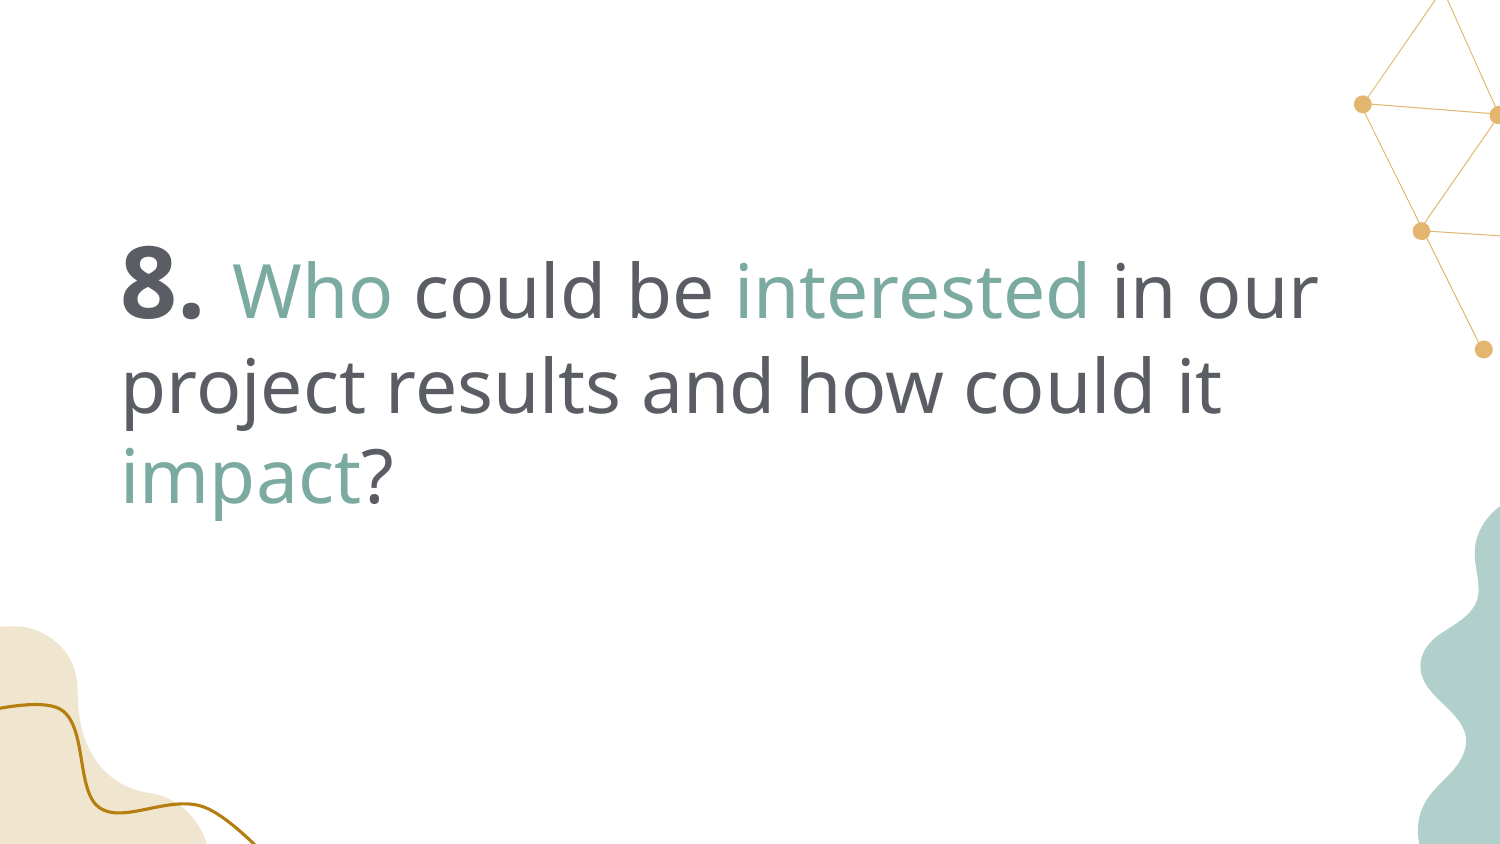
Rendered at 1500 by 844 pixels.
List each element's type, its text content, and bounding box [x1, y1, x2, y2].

title 8. Who could be interested in our project results and how could it impact? [105, 203, 1395, 458]
